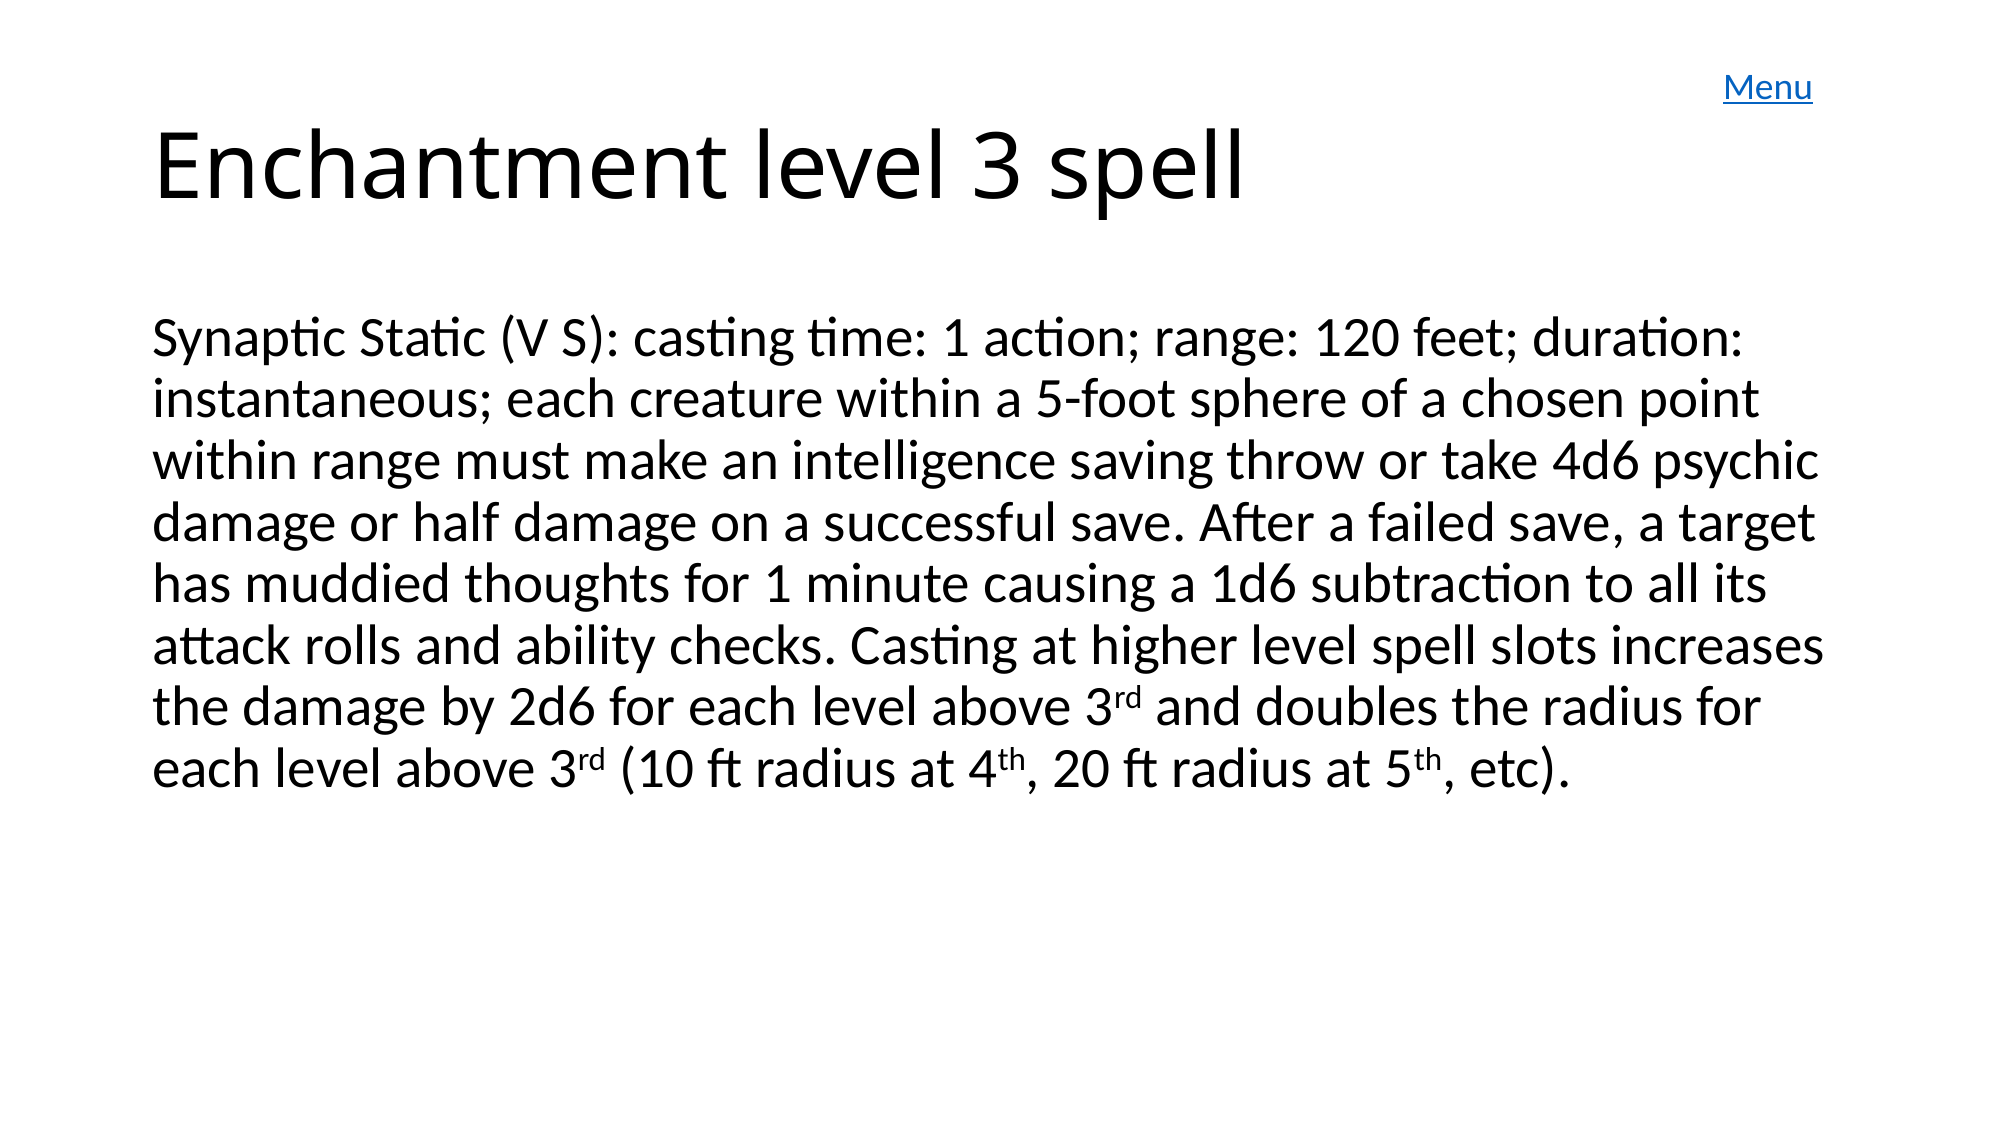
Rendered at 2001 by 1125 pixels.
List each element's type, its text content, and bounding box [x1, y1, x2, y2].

title Enchantment level 3 spell [137, 59, 1863, 278]
list Synaptic Static (V S): casting time: 1 action; range: 120 feet; duration: instantaneous; each creature within a 5-foot sphere of a chosen point within range must make an intelligence saving throw or take 4d6 psychic damage or half damage on a successful save. After a failed save, a target has muddied thoughts for 1 minute causing a 1d6 subtraction to all its attack rolls and ability checks. Casting at higher level spell slots increases the damage by 2d6 for each level above 3rd and doubles the radius for each level above 3rd (10 ft radius at 4th, 20 ft radius at 5th, etc). [137, 299, 1863, 809]
text_box Menu [1347, 9, 1828, 115]
